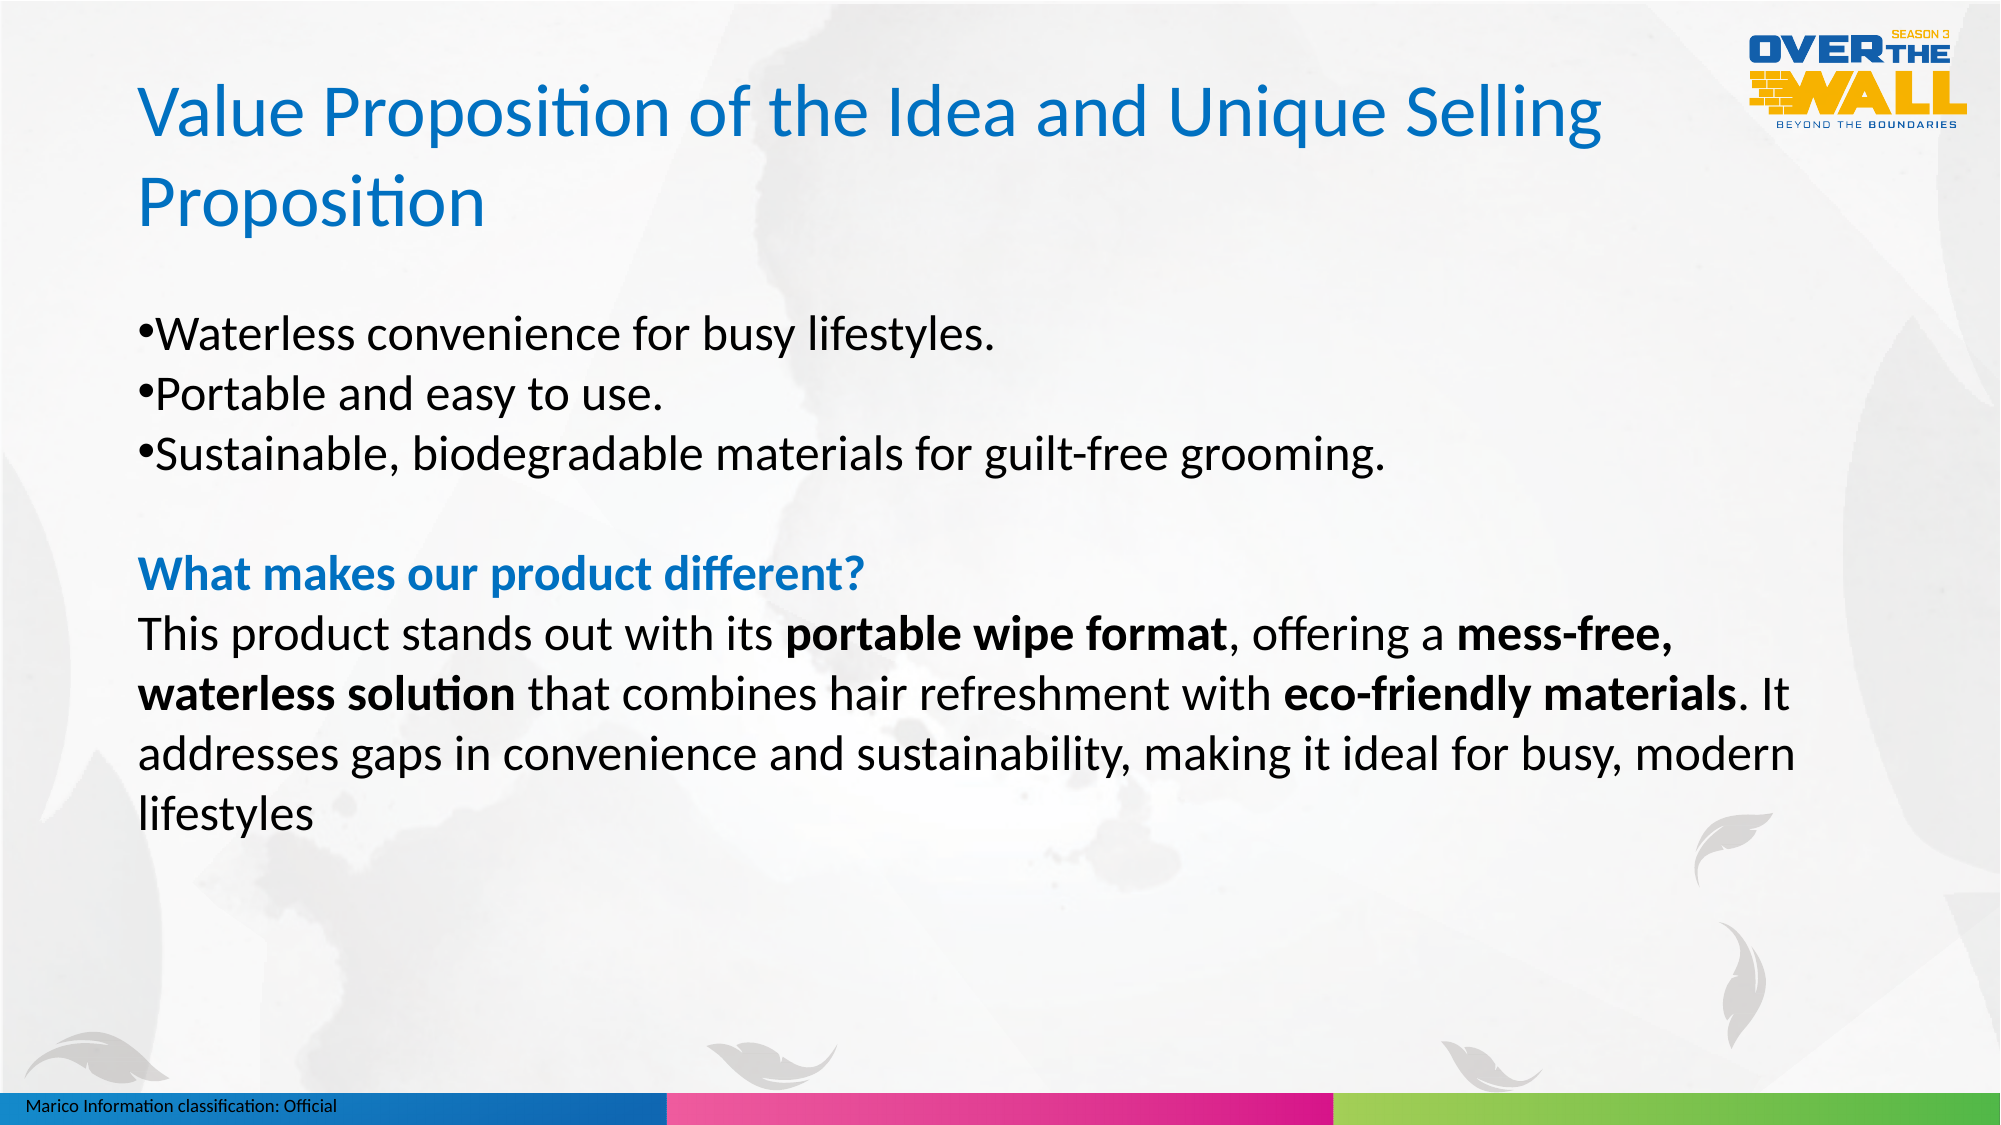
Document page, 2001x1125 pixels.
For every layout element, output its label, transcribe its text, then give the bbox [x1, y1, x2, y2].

picture [0, 0, 2000, 1125]
text_box Value Proposition of the Idea and Unique Selling Proposition [137, 61, 1661, 239]
text_box Waterless convenience for busy lifestyles. Portable and easy to use. Sustainable, biodegradable materials for guilt-free grooming. What makes our product different? This product stands out with its portable wipe format, offering a mess-free, waterless solution that combines hair refreshment with eco-friendly materials. It addresses gaps in convenience and sustainability, making it ideal for busy, modern lifestyles [137, 239, 1863, 900]
